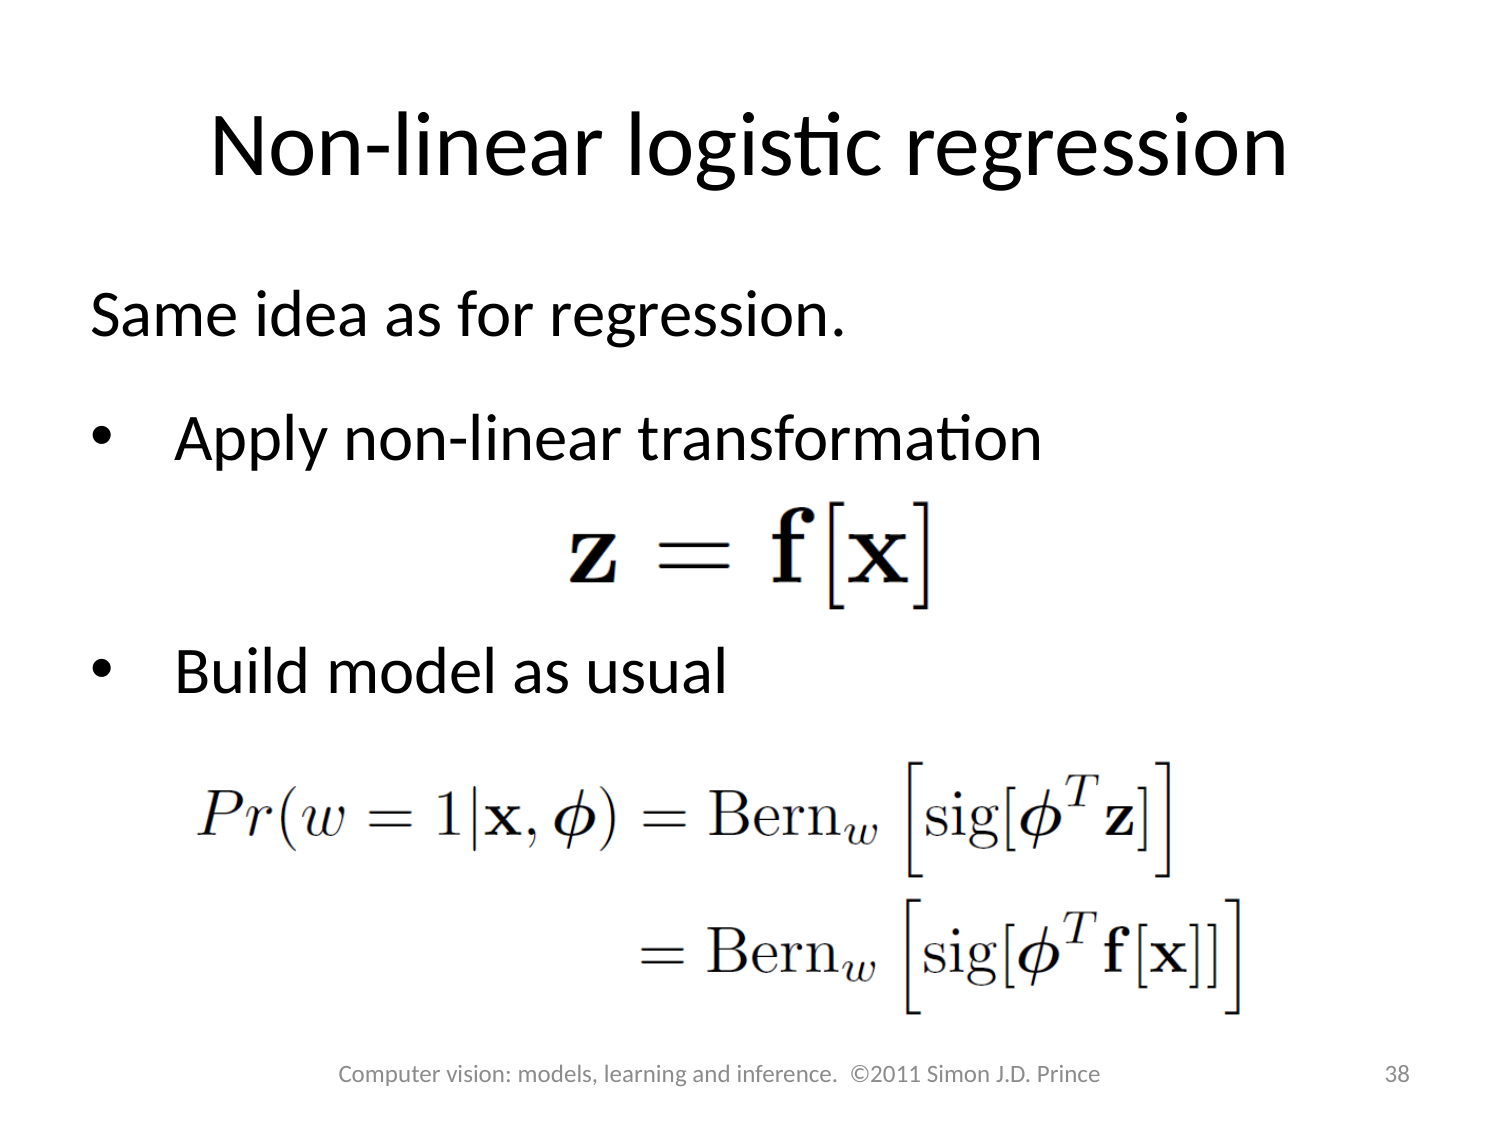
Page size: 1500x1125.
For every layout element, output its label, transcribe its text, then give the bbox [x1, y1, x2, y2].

text_box 38 [1140, 1042, 1425, 1103]
picture [182, 751, 1247, 1024]
title Non-linear logistic regression [75, 45, 1425, 233]
list Same idea as for regression. Apply non-linear transformation Build model as usual [75, 262, 1425, 1005]
picture [560, 479, 940, 627]
text_box Computer vision: models, learning and inference. ©2011 Simon J.D. Prince [301, 1042, 1140, 1103]
